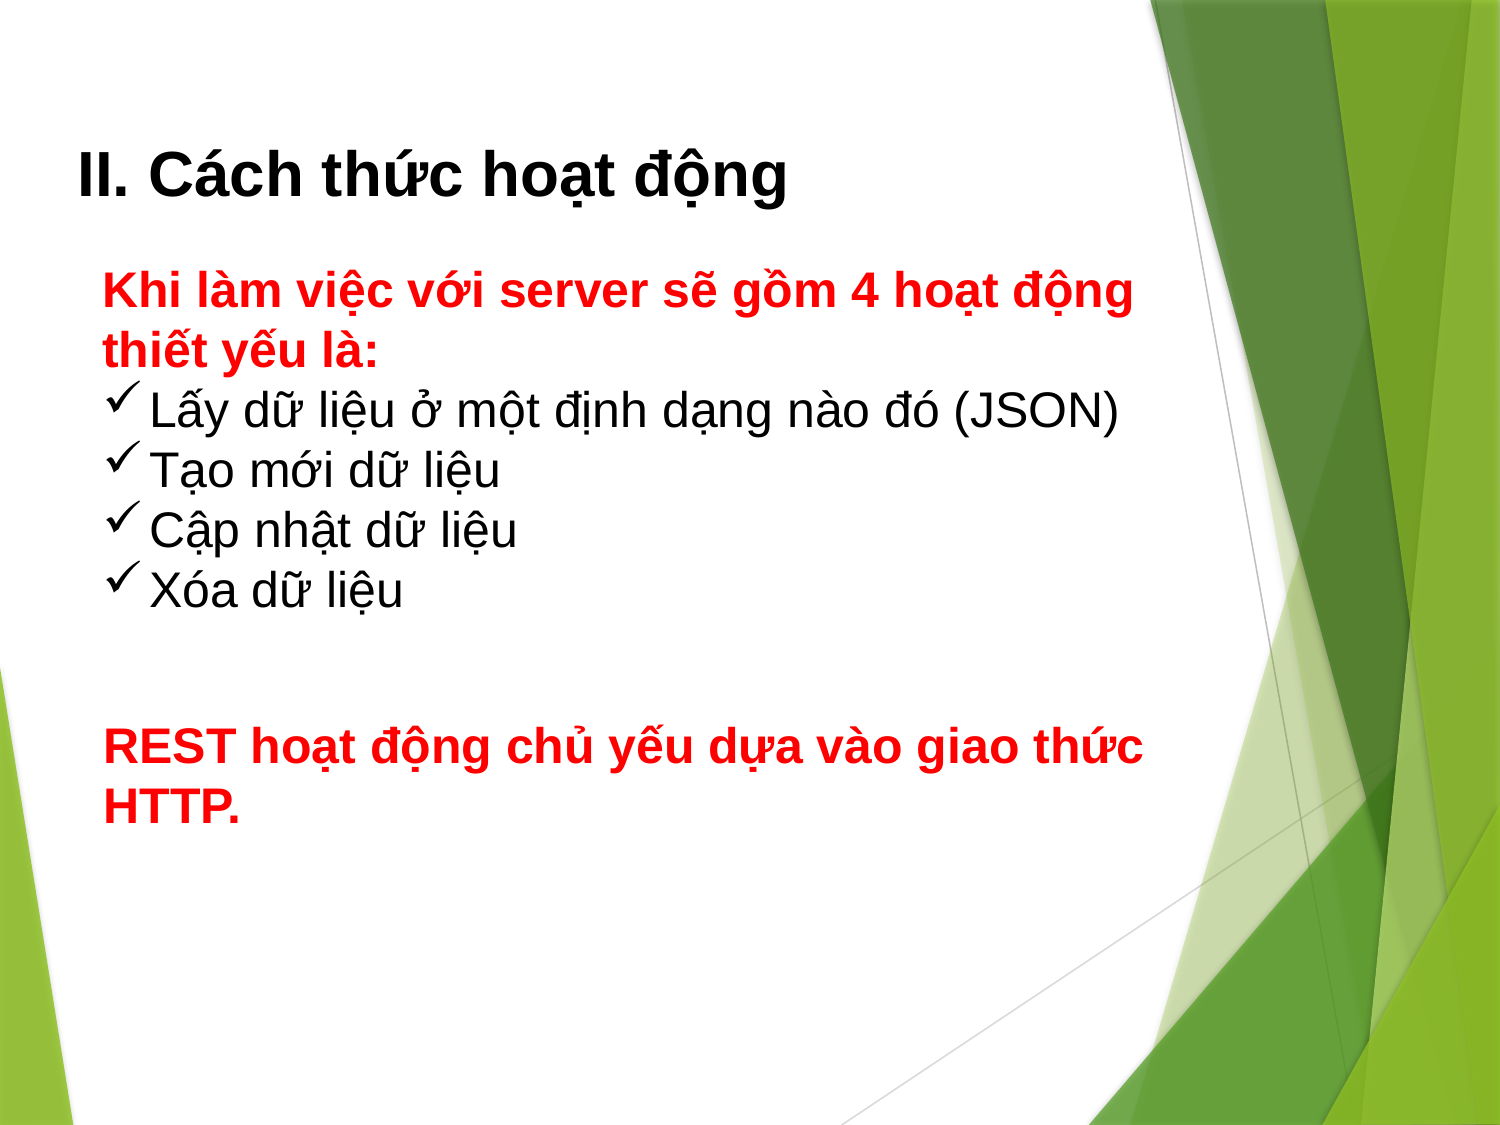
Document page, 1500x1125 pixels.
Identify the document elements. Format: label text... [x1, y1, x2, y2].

title II. Cách thức hoạt động [62, 125, 876, 218]
text_box REST hoạt động chủ yếu dựa vào giao thức HTTP. [88, 706, 1258, 842]
text_box Khi làm việc với server sẽ gồm 4 hoạt động thiết yếu là: Lấy dữ liệu ở một định dạng nào đó (JSON) Tạo mới dữ liệu Cập nhật dữ liệu Xóa dữ liệu [87, 249, 1188, 670]
